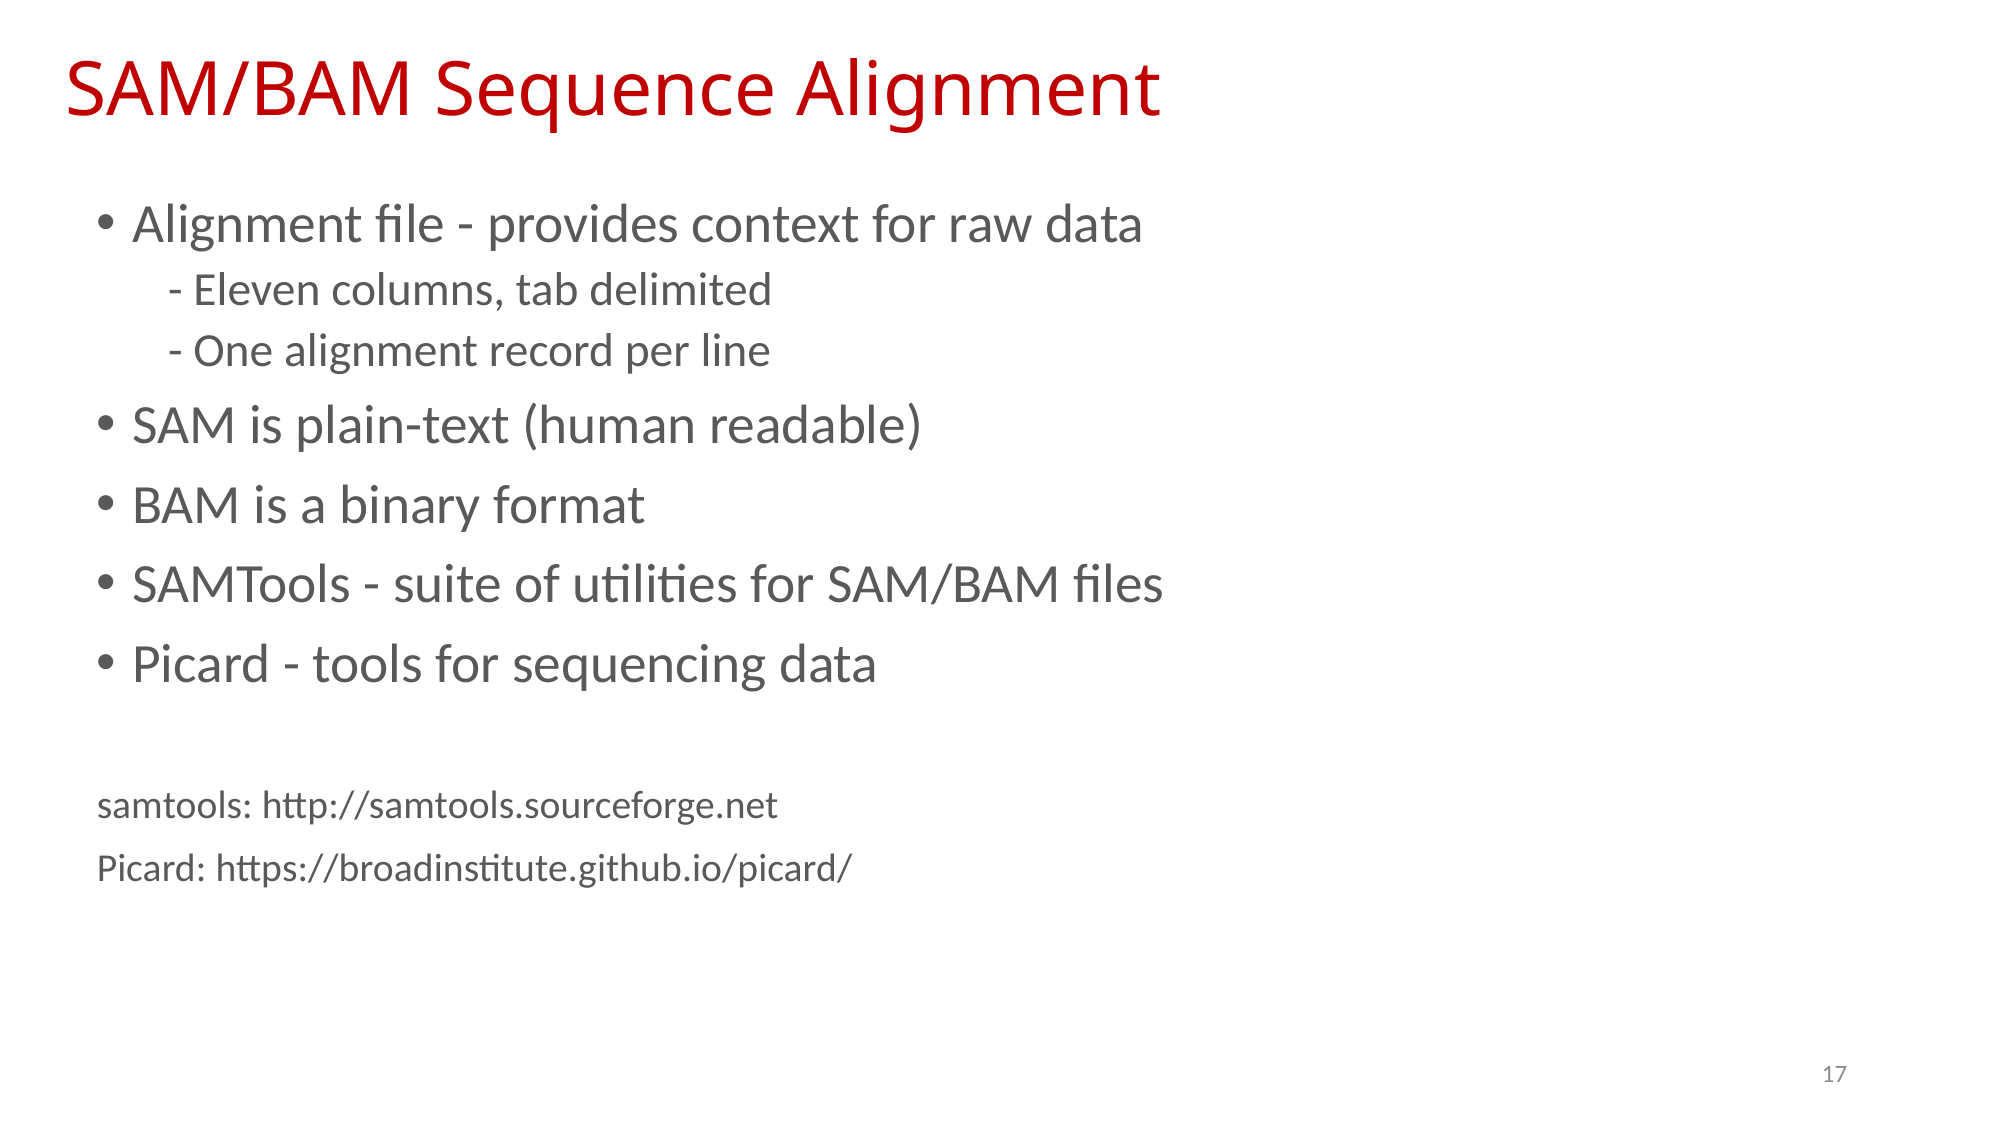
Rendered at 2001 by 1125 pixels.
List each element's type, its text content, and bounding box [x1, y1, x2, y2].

text_box SAM/BAM Sequence Alignment [50, 33, 1219, 139]
list Alignment file - provides context for raw data - Eleven columns, tab delimited - One alignment record per line SAM is plain-text (human readable) BAM is a binary format SAMTools - suite of utilities for SAM/BAM files Picard - tools for sequencing data samtools: http://samtools.sourceforge.net Picard: https://broadinstitute.github.io/picard/ [81, 186, 1807, 901]
slide_number 17 [1412, 1042, 1863, 1103]
